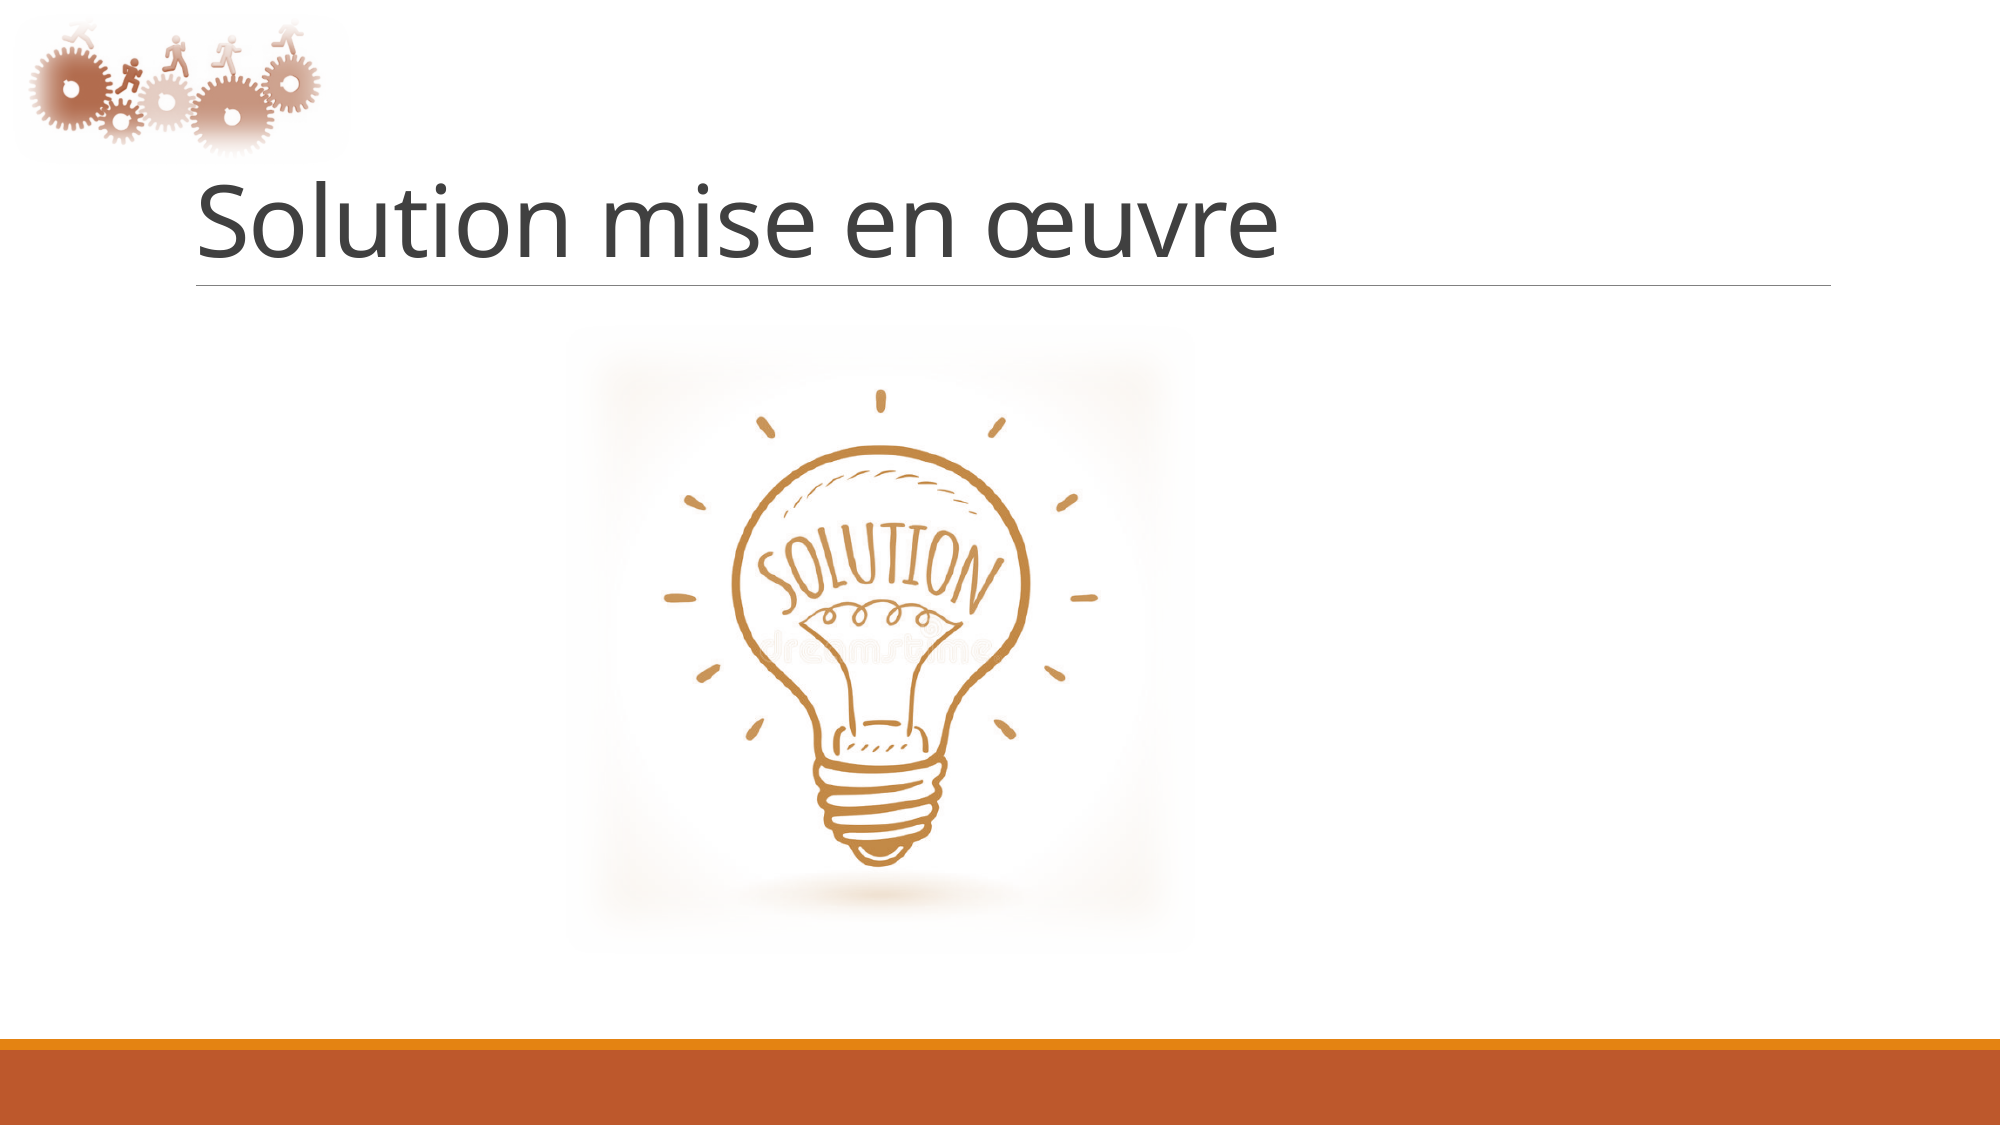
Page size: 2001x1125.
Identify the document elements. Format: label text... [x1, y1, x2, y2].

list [566, 324, 1195, 954]
title Solution mise en œuvre [180, 47, 1830, 285]
